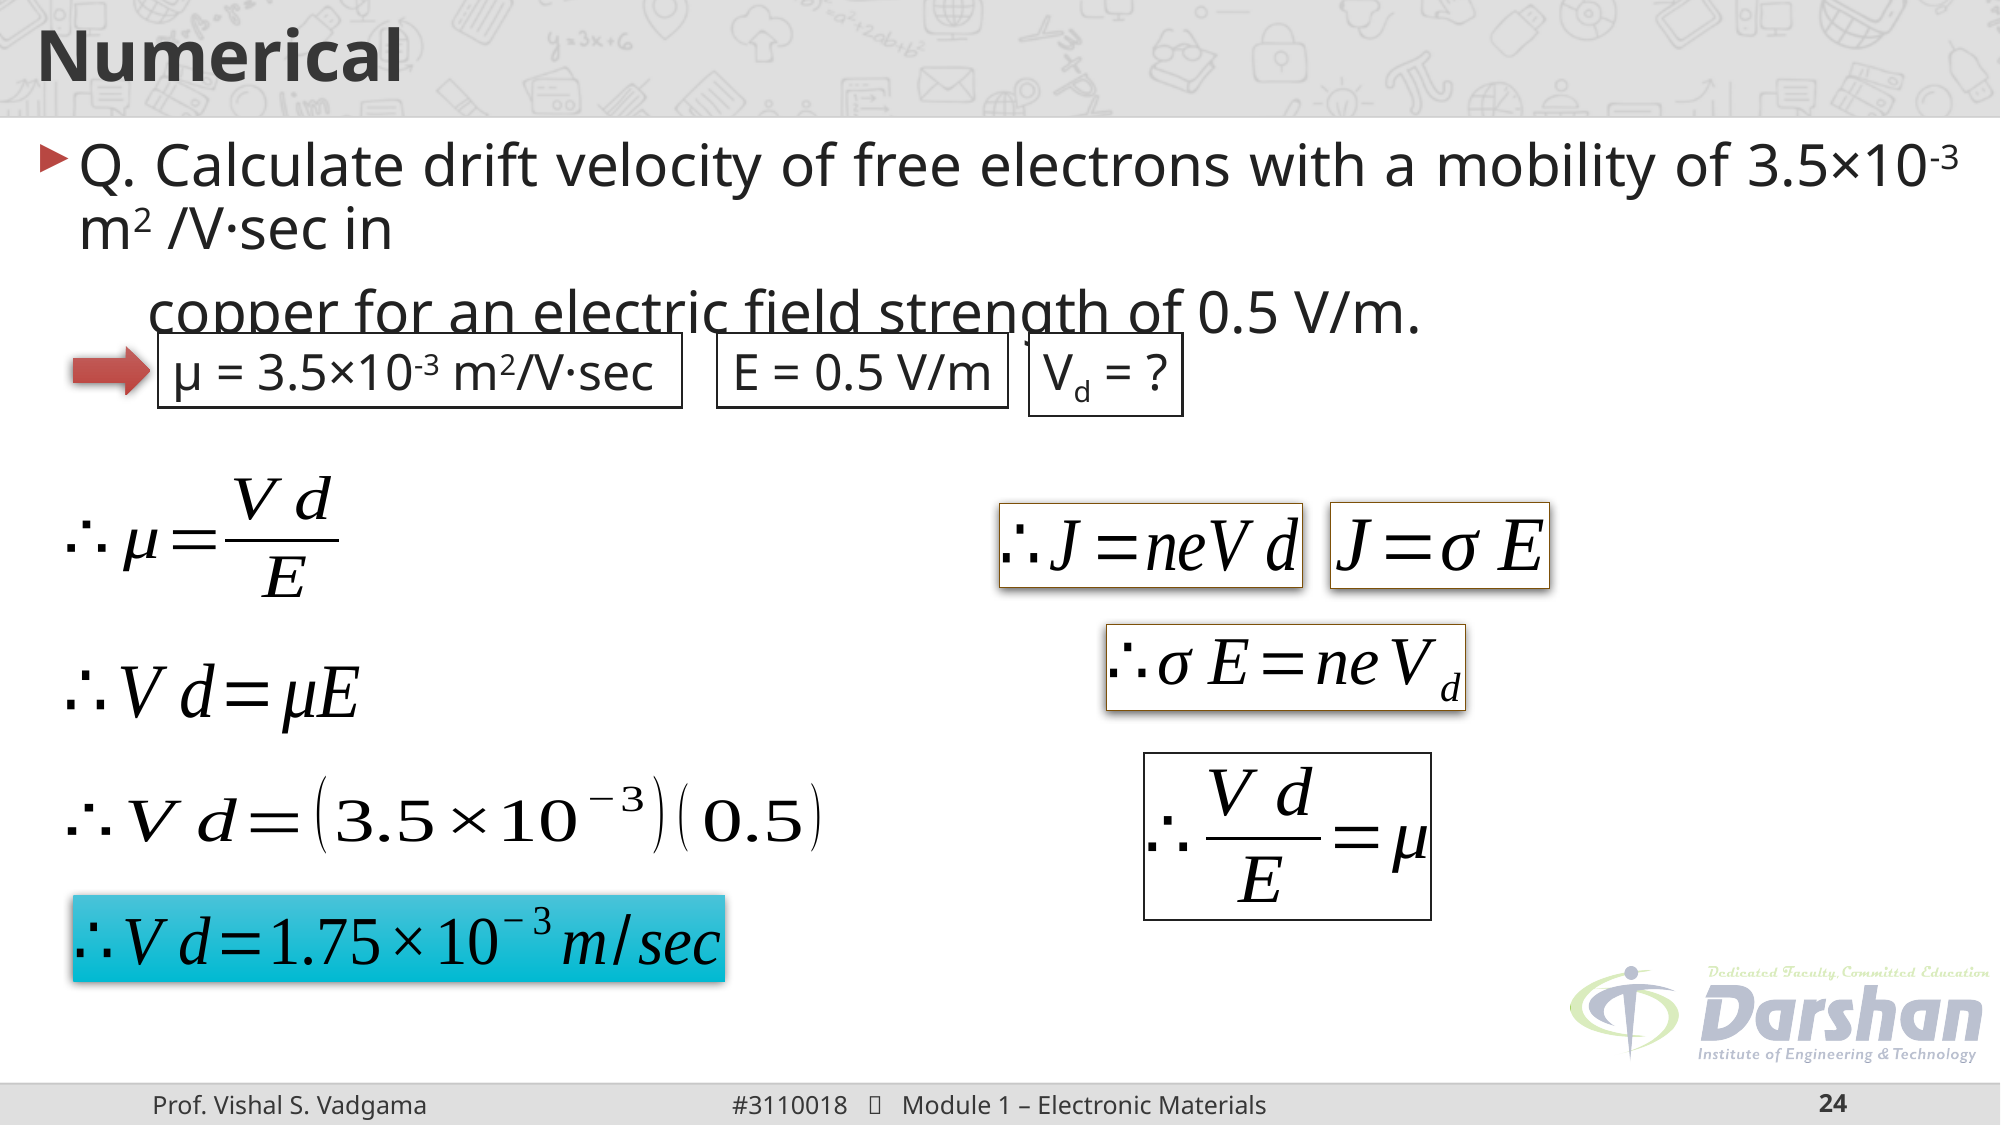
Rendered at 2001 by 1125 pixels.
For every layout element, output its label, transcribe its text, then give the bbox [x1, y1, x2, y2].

text_box Vd = ? [1028, 332, 1184, 417]
text_box μ = 3.5×10-3 m2/V·sec [157, 332, 683, 409]
text_box E = 0.5 V/m [716, 332, 1009, 409]
text_box [73, 346, 151, 396]
text_box The Schrodinger’s equations are: [1570, 966, 1990, 1063]
title Numerical [0, 0, 2000, 117]
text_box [999, 502, 1550, 920]
list Q. Calculate drift velocity of free electrons with a mobility of 3.5×10-3 m2 /V·sec in copper for an electric field strength of 0.5 V/m. [20, 129, 1975, 288]
